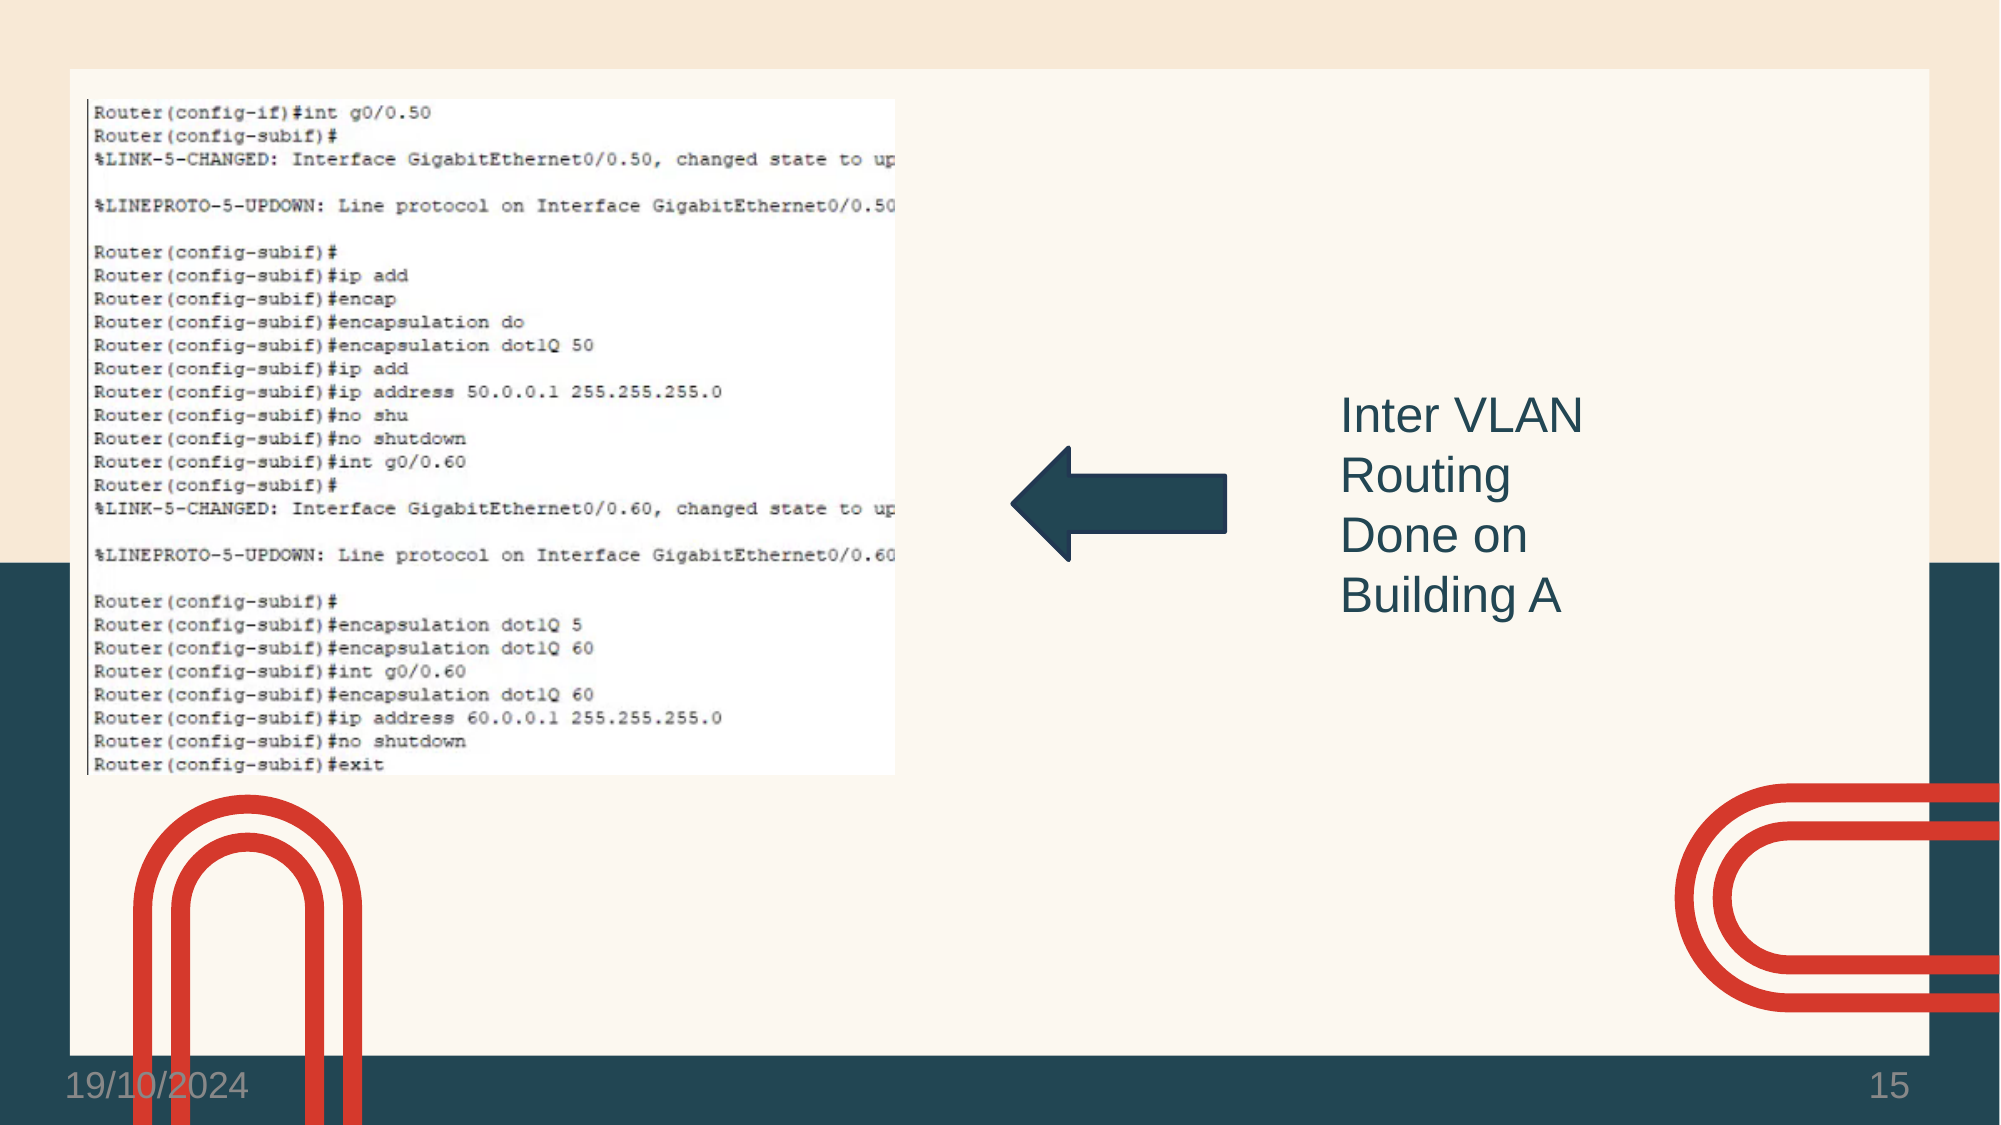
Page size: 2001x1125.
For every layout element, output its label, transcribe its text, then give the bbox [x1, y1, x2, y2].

text_box Inter VLAN Routing Done on Building A [1324, 374, 1638, 630]
footer 19/10/2024 [62, 1062, 252, 1125]
text_box [1010, 445, 1228, 562]
slide_number 15 [1862, 1062, 1918, 1125]
picture [87, 99, 895, 776]
